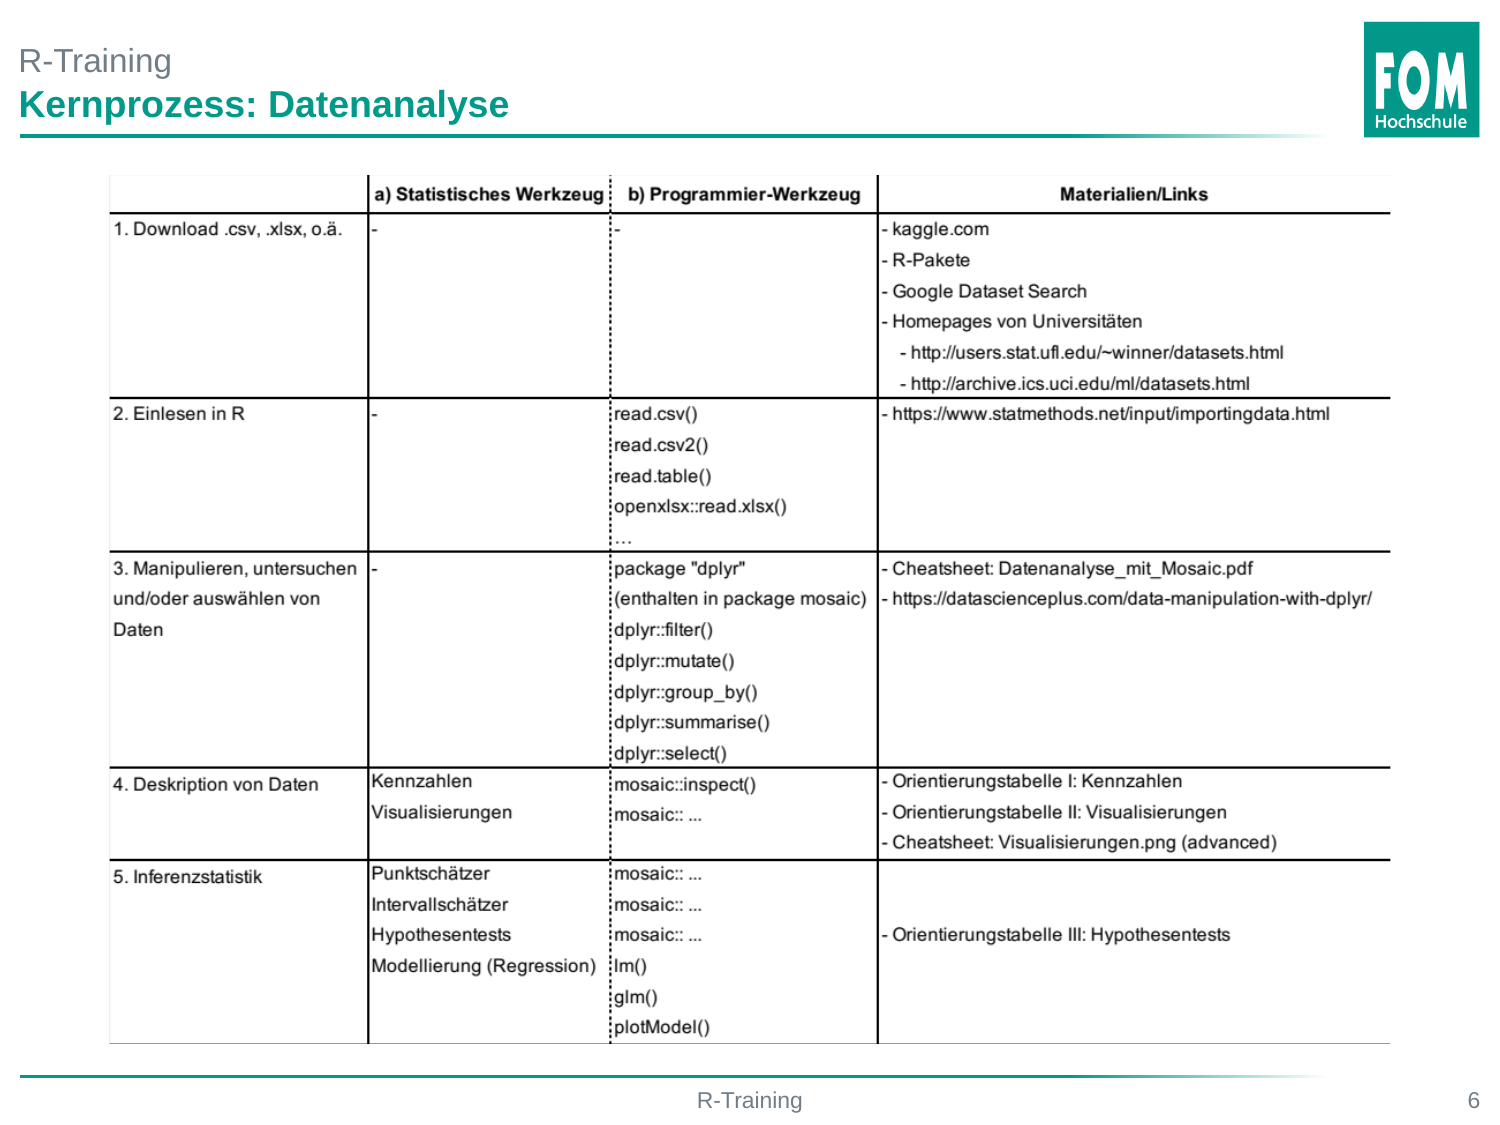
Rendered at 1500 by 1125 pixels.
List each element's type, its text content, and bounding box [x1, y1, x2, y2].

footer R-Training [293, 1078, 1207, 1125]
slide_number 6 [1245, 1078, 1495, 1125]
picture [1363, 21, 1480, 138]
list Kernprozess: Datenanalyse [3, 72, 1308, 132]
title R-Training [3, 28, 1306, 72]
picture [109, 175, 1391, 1044]
